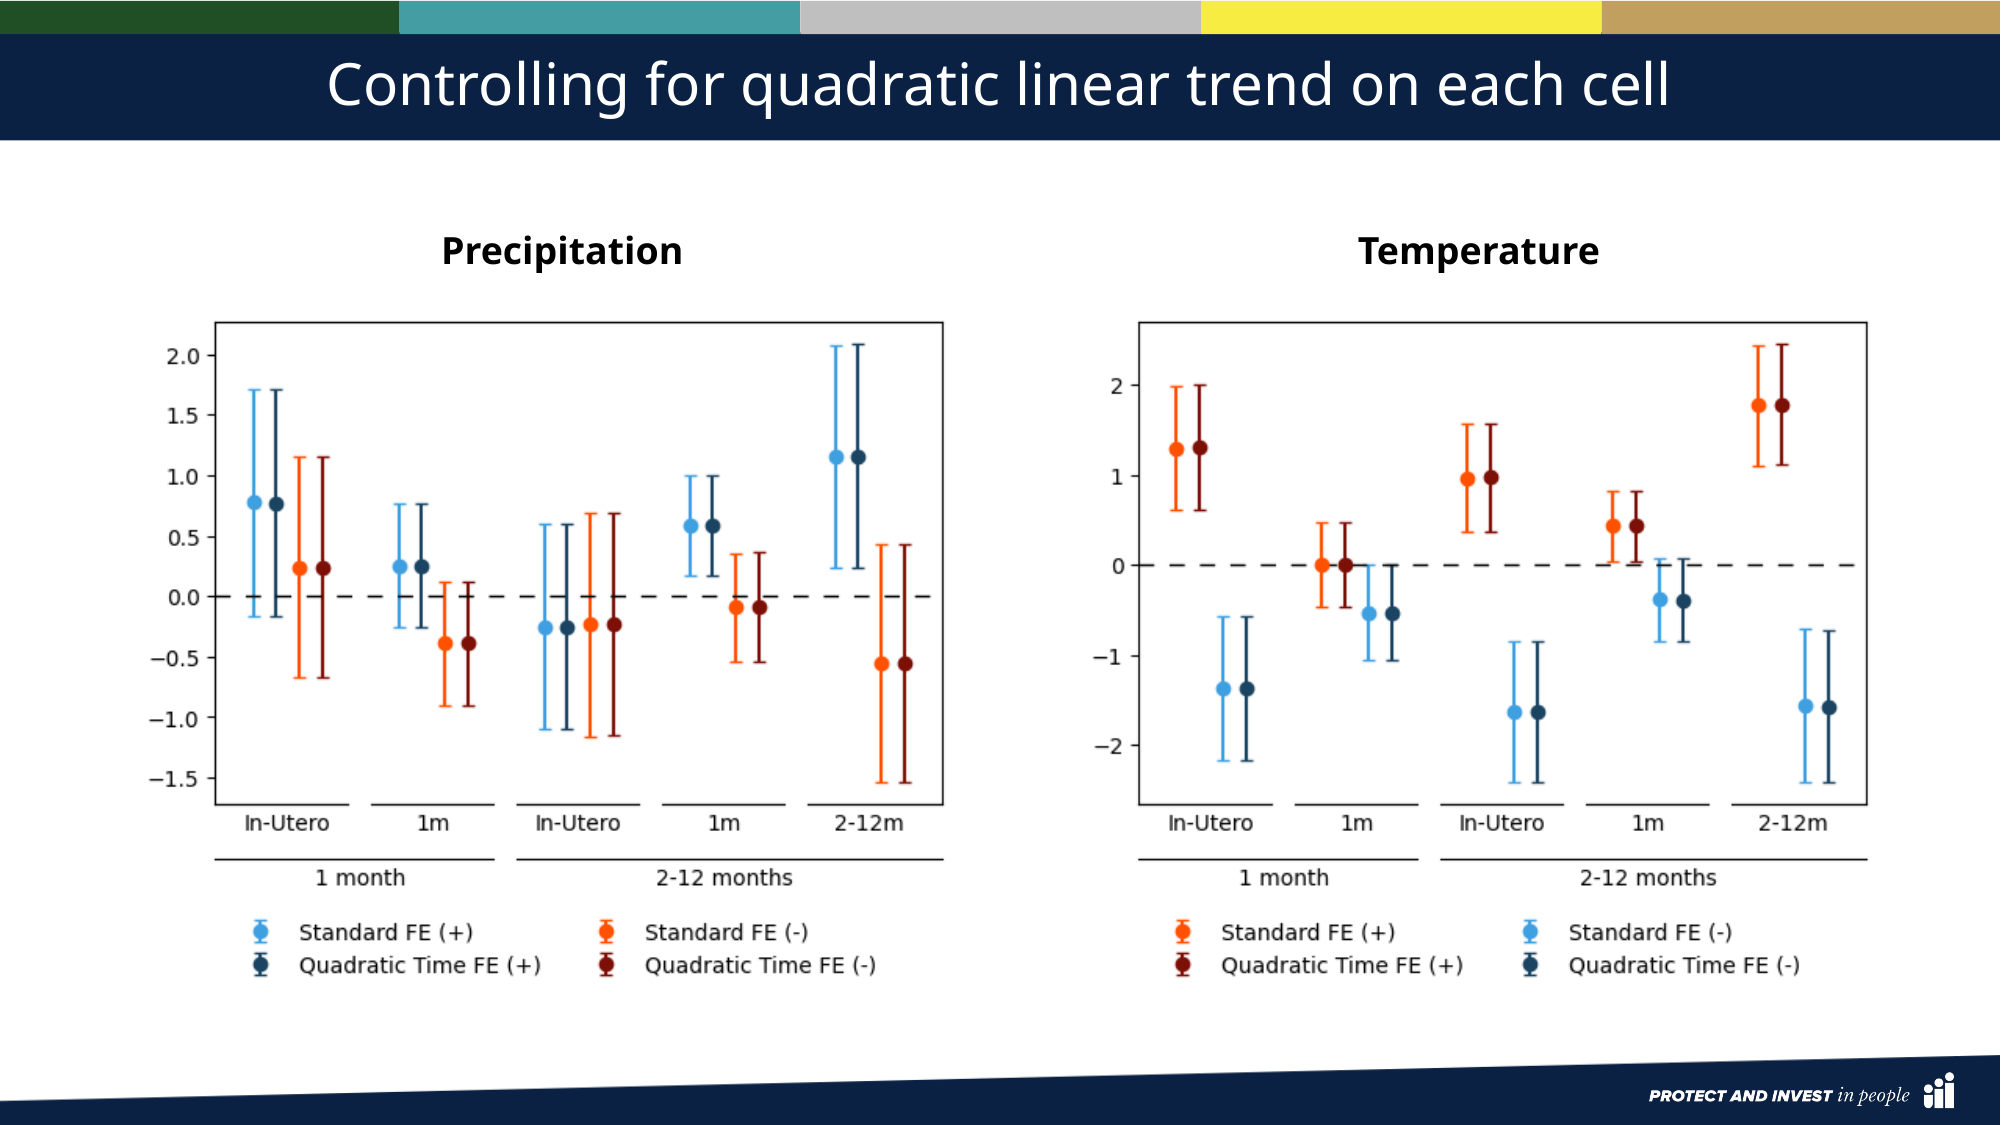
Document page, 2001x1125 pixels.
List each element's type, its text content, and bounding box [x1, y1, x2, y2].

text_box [0, 1055, 2000, 1125]
list Controlling for quadratic linear trend on each cell [0, 35, 2000, 141]
picture [131, 308, 958, 1000]
picture [1076, 308, 1882, 1000]
text_box Precipitation [254, 219, 871, 280]
text_box Temperature [1171, 219, 1787, 280]
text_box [0, 0, 2000, 35]
